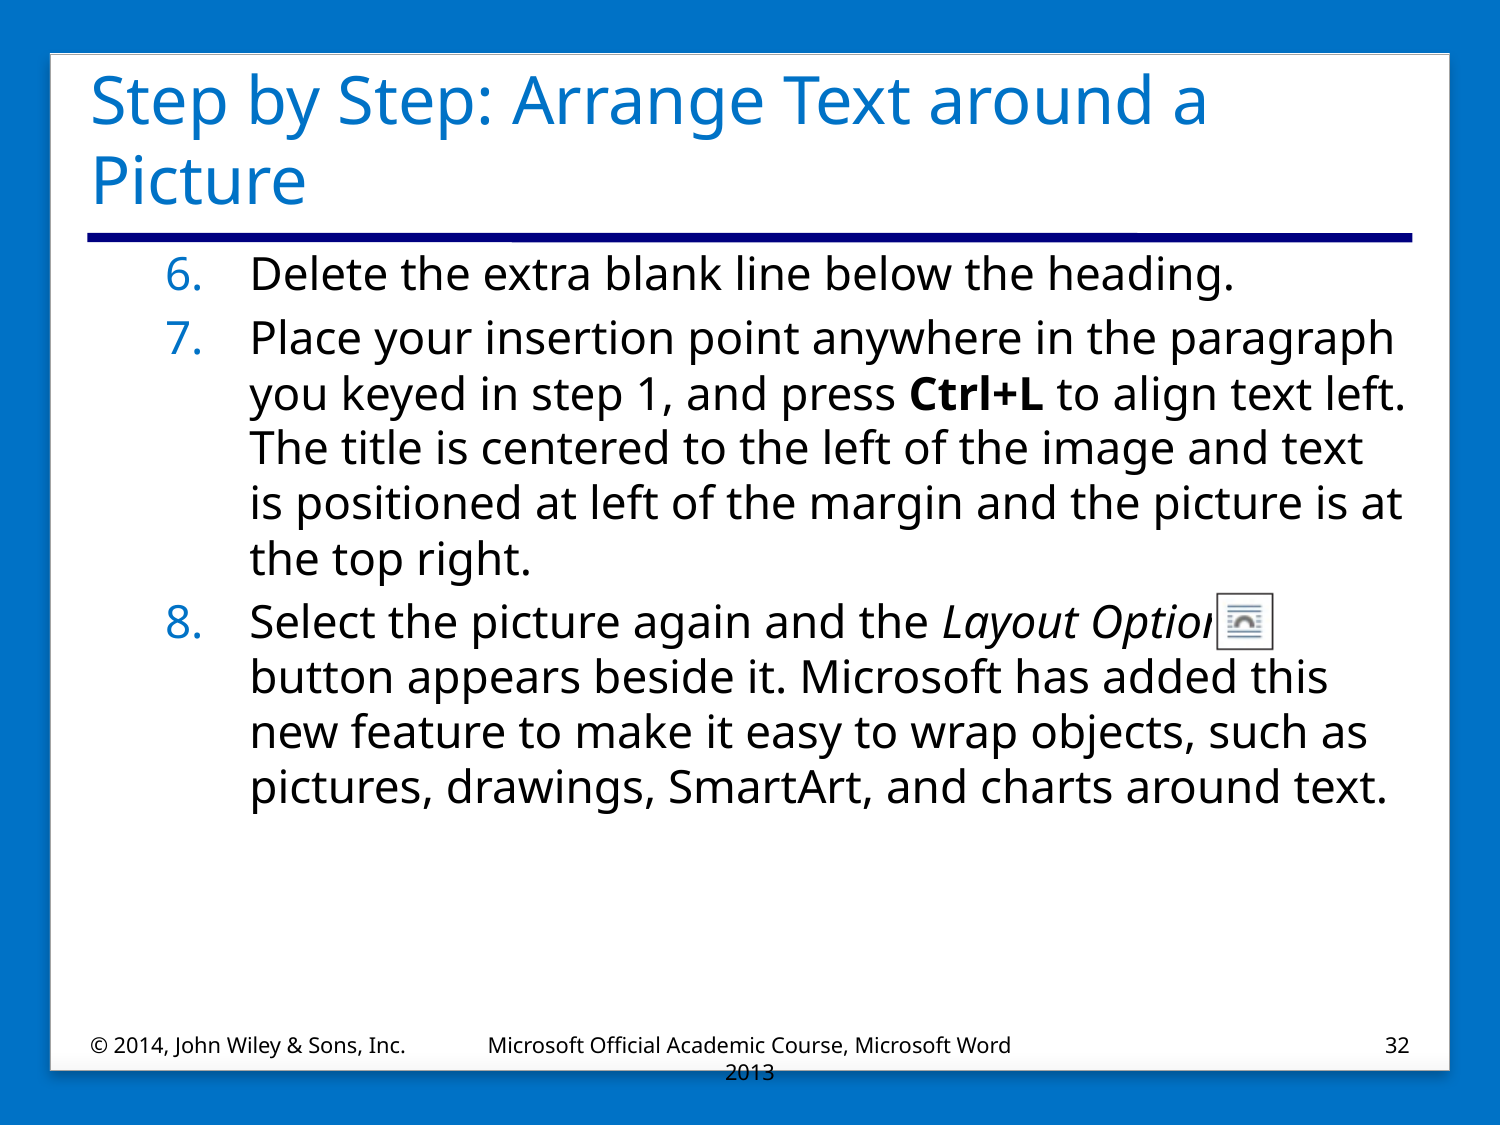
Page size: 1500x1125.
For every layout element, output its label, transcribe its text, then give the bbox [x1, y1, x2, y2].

list Delete the extra blank line below the heading. Place your insertion point anywhere in the paragraph you keyed in step 1, and press Ctrl+L to align text left. The title is centered to the left of the image and text is positioned at left of the margin and the picture is at the top right. Select the picture again and the Layout Options button appears beside it. Microsoft has added this new feature to make it easy to wrap objects, such as pictures, drawings, SmartArt, and charts around text. [75, 237, 1425, 1063]
slide_number 32 [1074, 1024, 1426, 1103]
slide_number © 2014, John Wiley & Sons, Inc. [74, 1024, 426, 1103]
title Step by Step: Arrange Text around a Picture [74, 74, 1426, 226]
footer Microsoft Official Academic Course, Microsoft Word 2013 [449, 1024, 1051, 1103]
picture [1212, 587, 1280, 655]
